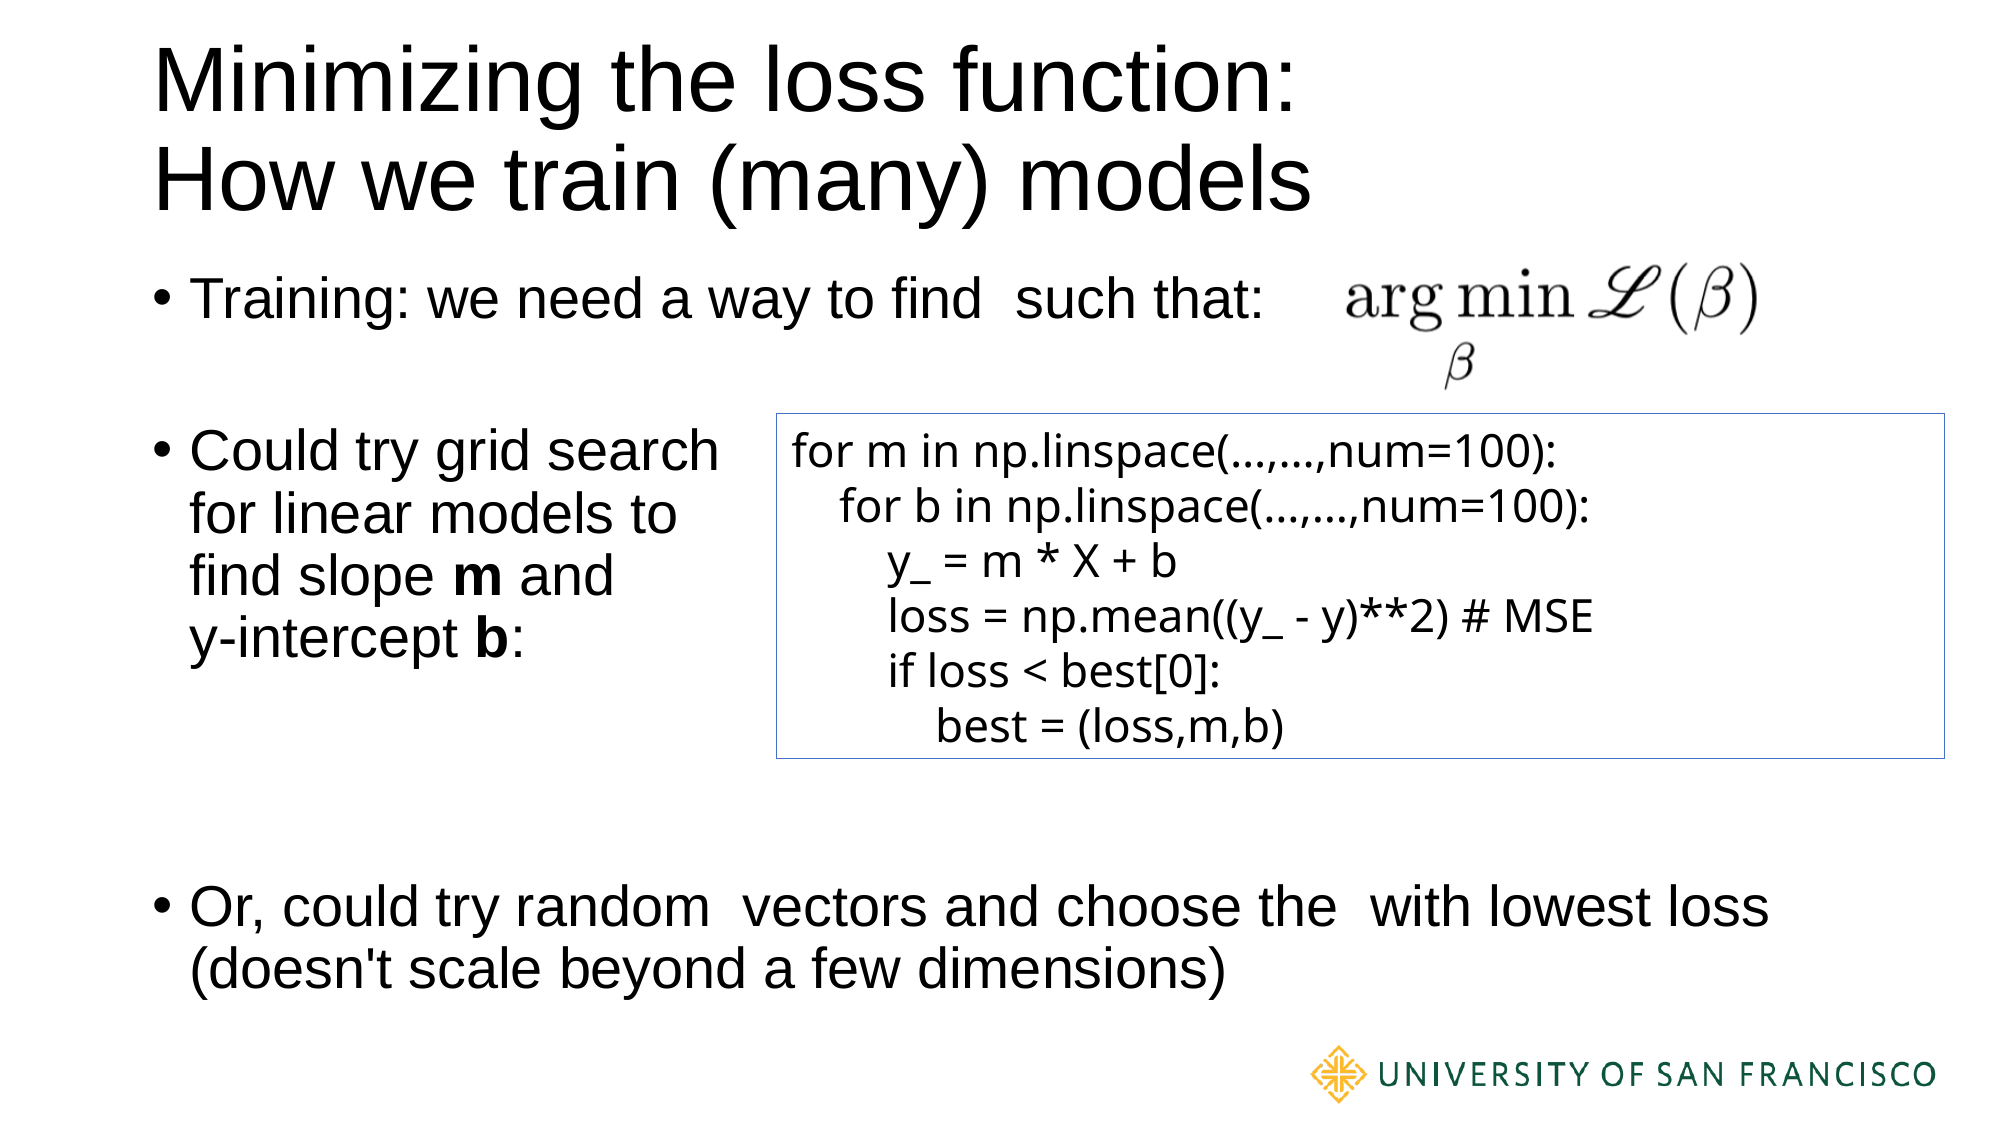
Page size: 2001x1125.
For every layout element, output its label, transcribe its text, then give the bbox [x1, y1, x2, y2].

picture [1337, 247, 1761, 403]
text_box for m in np.linspace(…,…,num=100): for b in np.linspace(…,…,num=100): y_ = m * X + b loss = np.mean((y_ - y)**2) # MSE if loss < best[0]: best = (loss,m,b) [776, 413, 1945, 759]
title Minimizing the loss function: How we train (many) models [137, 0, 1863, 278]
